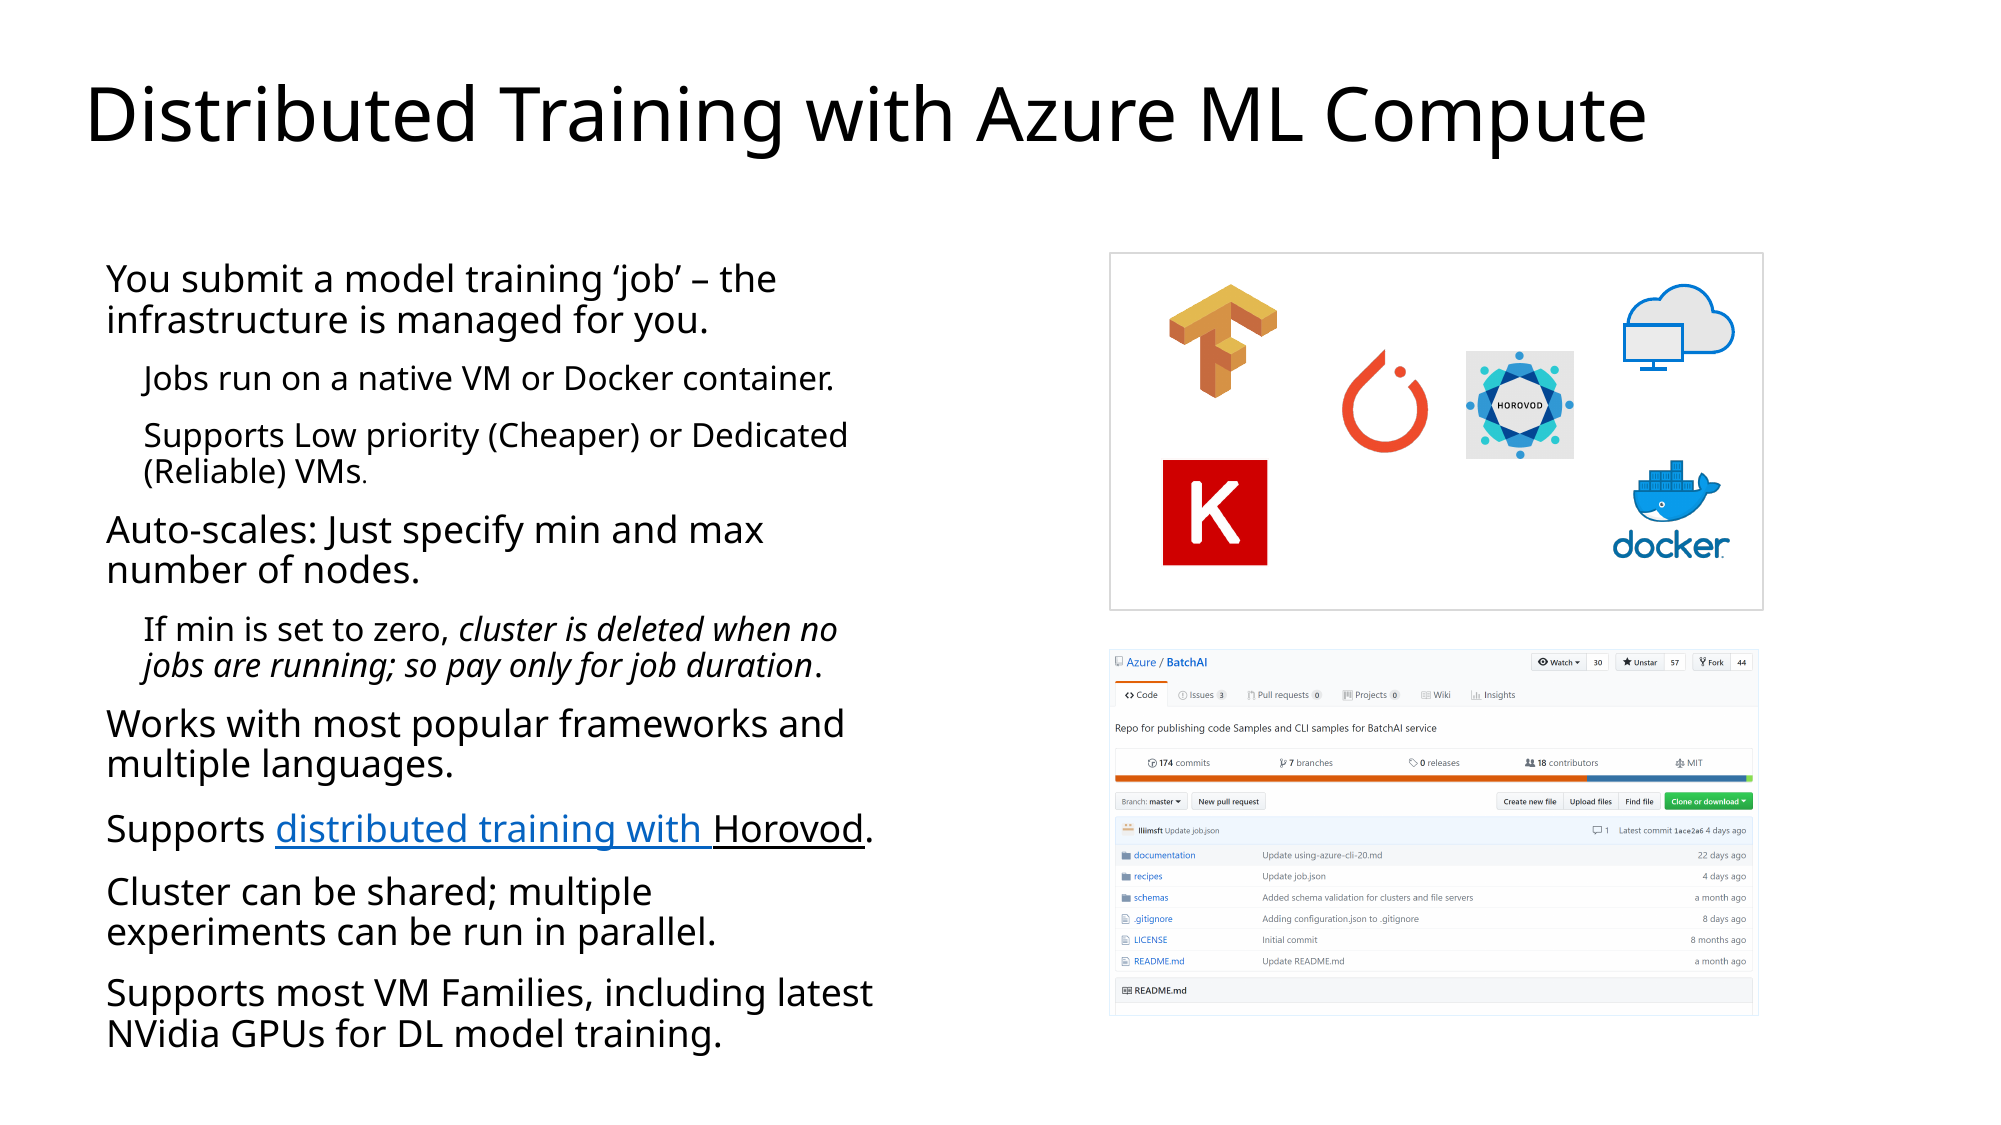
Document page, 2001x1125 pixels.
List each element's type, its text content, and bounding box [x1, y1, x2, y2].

picture [1109, 648, 1760, 1016]
text_box You submit a model training ‘job’ – the infrastructure is managed for you. Jobs run on a native VM or Docker container. Supports Low priority (Cheaper) or Dedicated (Reliable) VMs. Auto-scales: Just specify min and max number of nodes. If min is set to zero, cluster is deleted when no jobs are running; so pay only for job duration. Works with most popular frameworks and multiple languages. Supports distributed training with Horovod. Cluster can be shared; multiple experiments can be run in parallel. Supports most VM Families, including latest NVidia GPUs for DL model training. [91, 253, 891, 1125]
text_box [1109, 252, 1764, 610]
title Distributed Training with Azure ML Compute [69, 49, 1930, 174]
